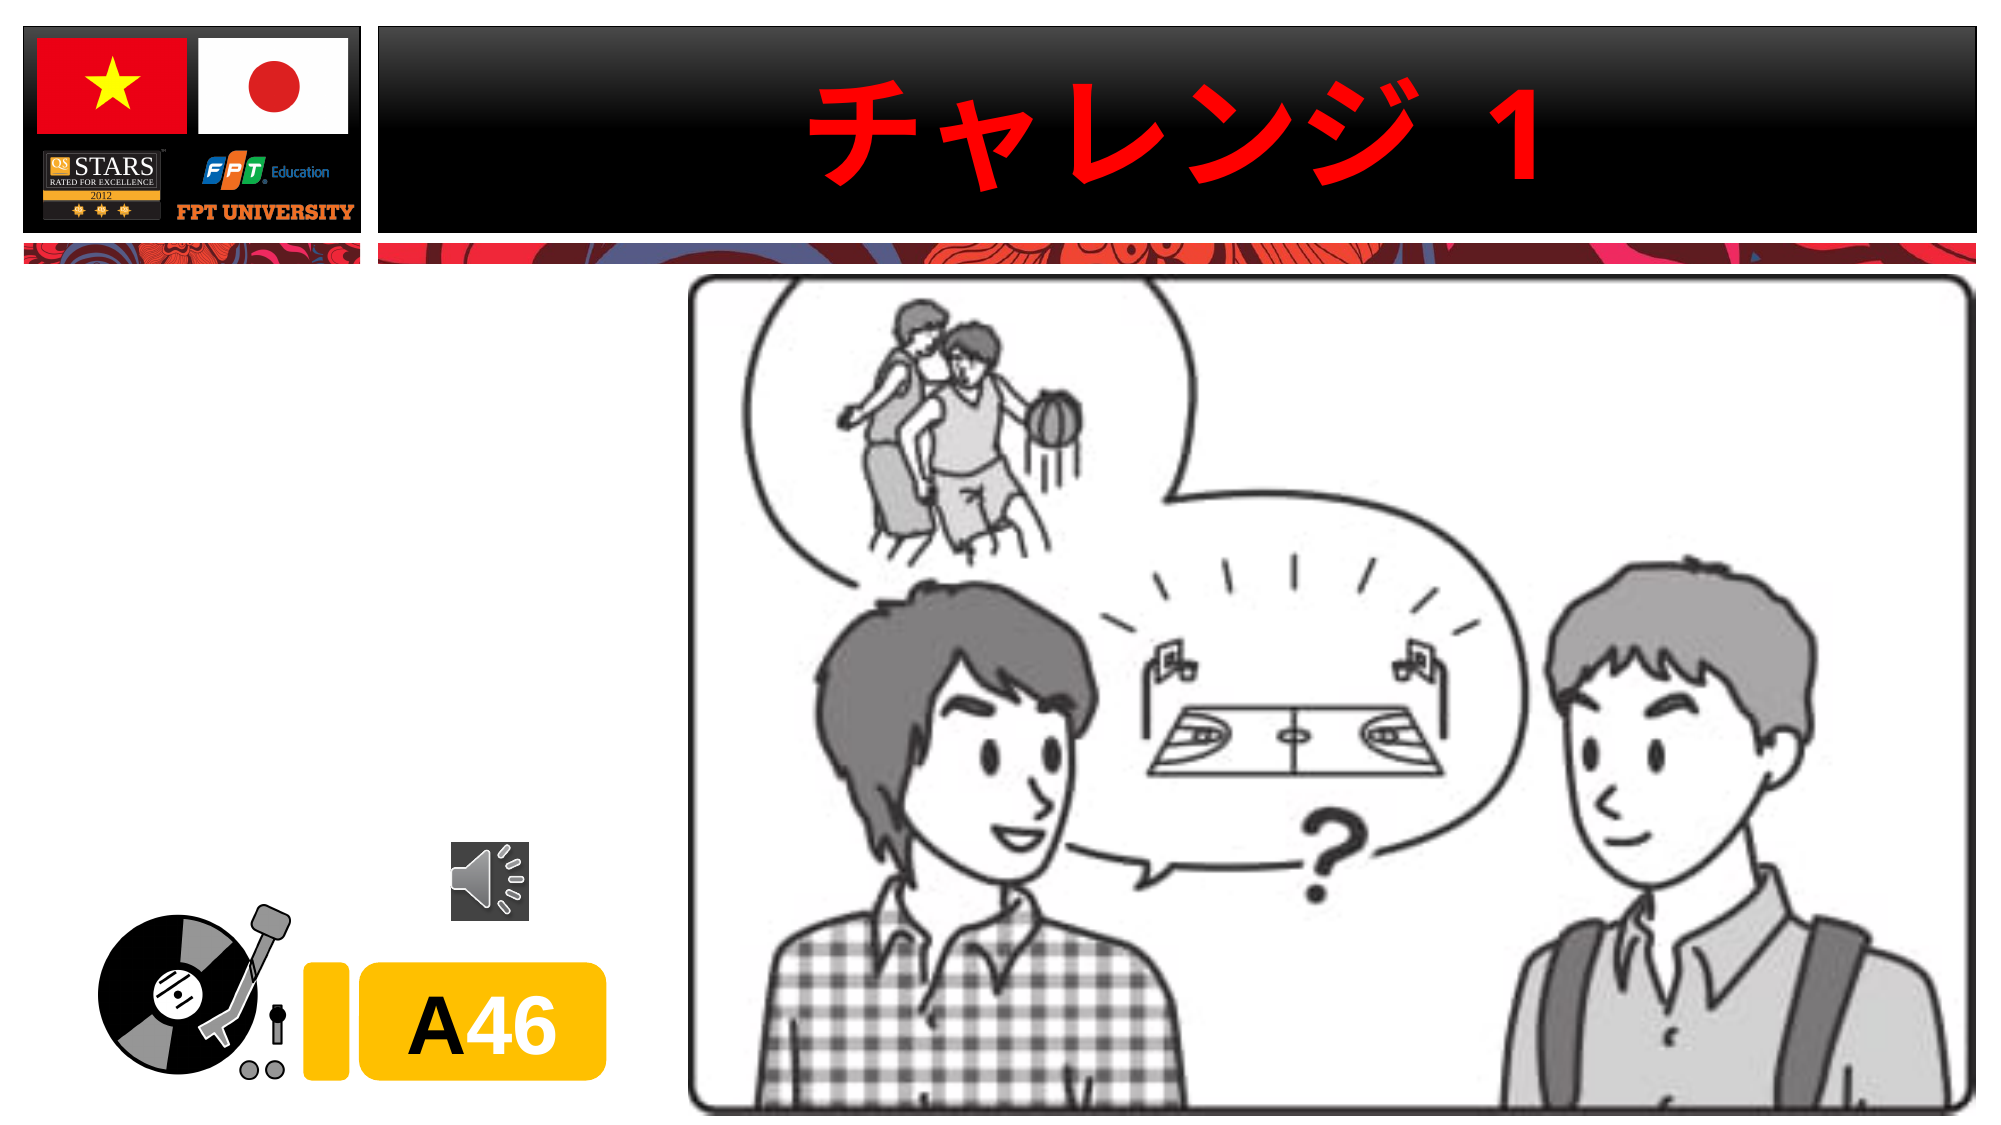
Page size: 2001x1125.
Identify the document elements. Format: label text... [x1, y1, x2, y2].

picture [688, 274, 1976, 1116]
picture [23, 243, 361, 264]
text_box A46 [358, 962, 607, 1081]
text_box [303, 962, 350, 1081]
picture [378, 243, 1977, 264]
picture [198, 38, 349, 134]
picture [98, 904, 291, 1080]
picture [36, 136, 361, 233]
text_box チャレンジ 1 [378, 26, 1977, 233]
text_box [23, 26, 361, 233]
picture [449, 841, 530, 922]
picture [37, 38, 187, 134]
